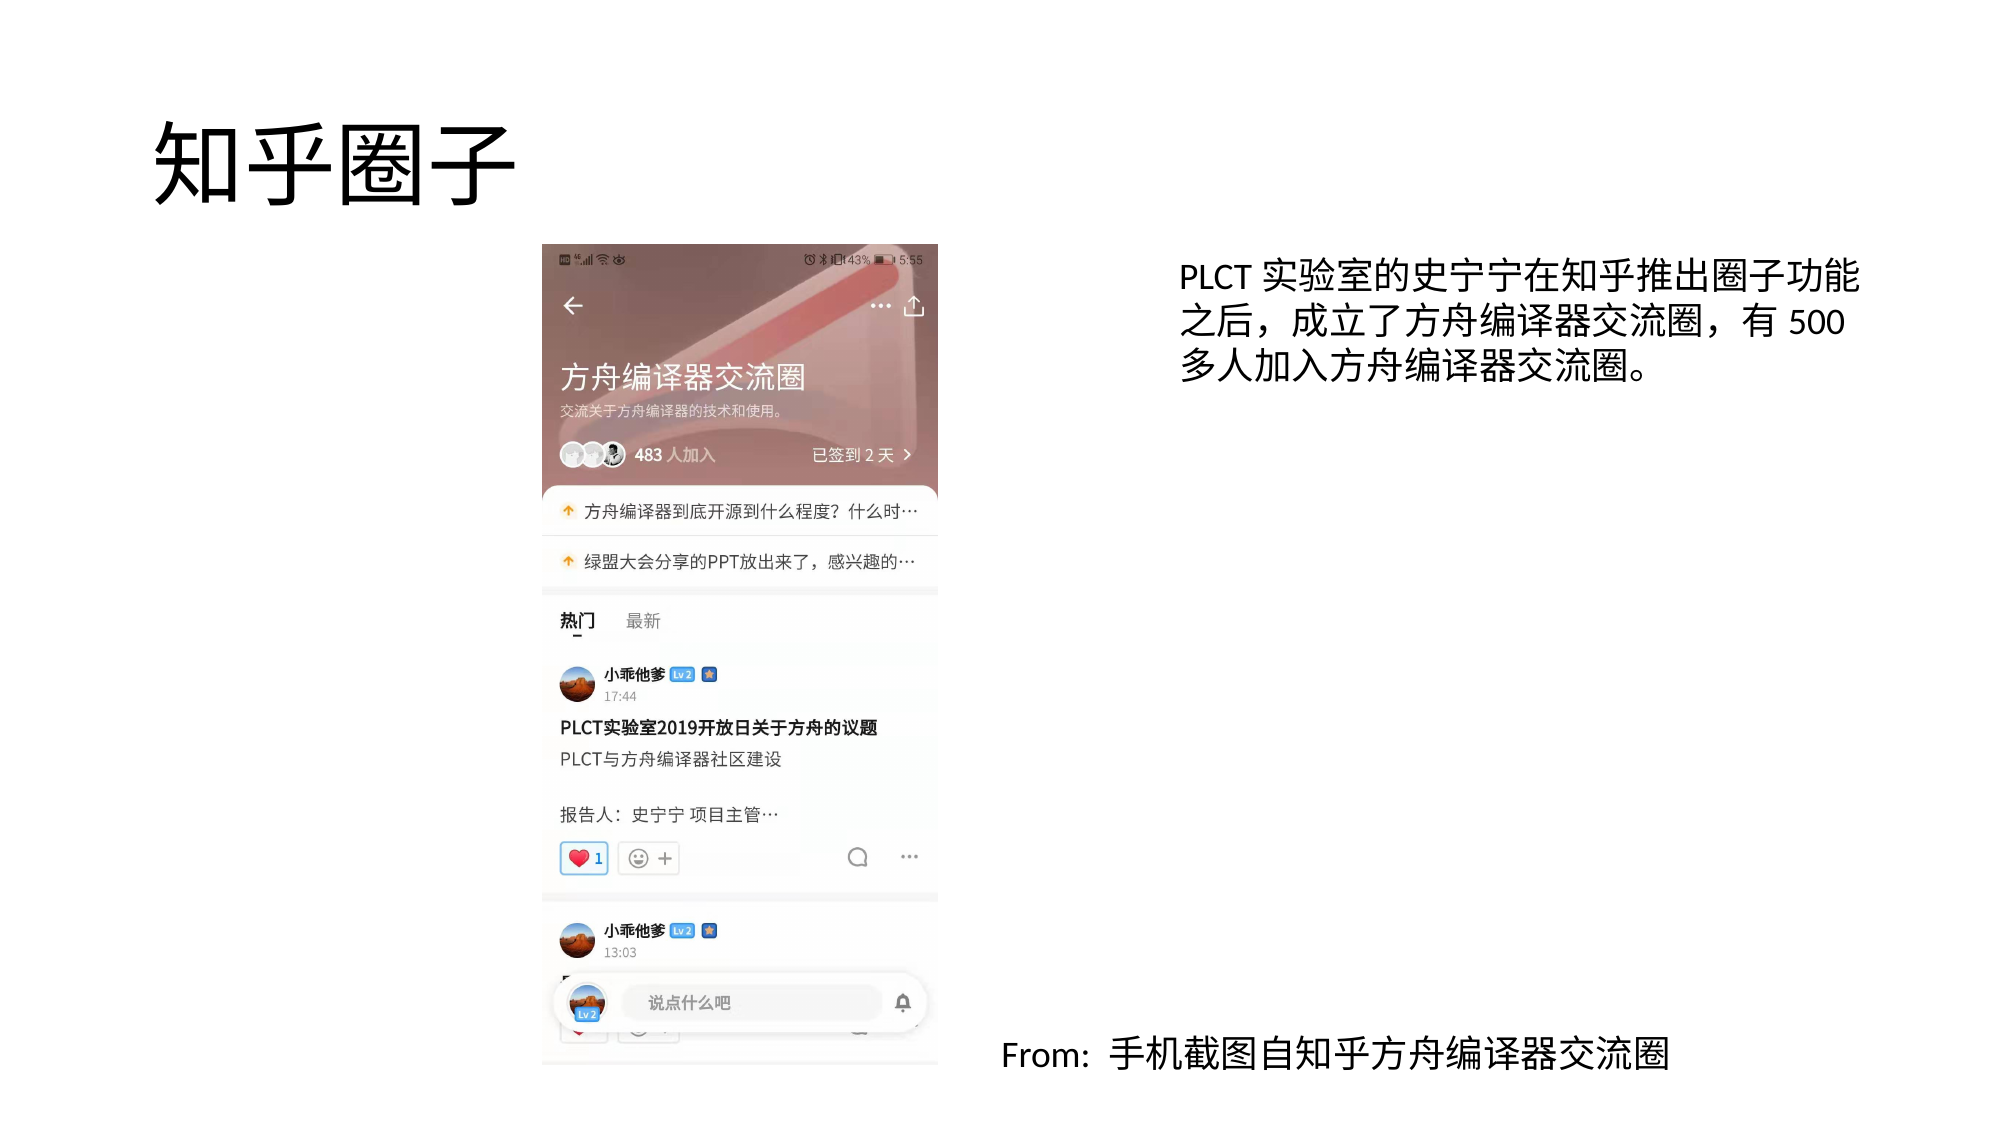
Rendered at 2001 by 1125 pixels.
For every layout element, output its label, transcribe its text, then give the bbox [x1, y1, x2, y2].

text_box PLCT实验室的史宁宁在知乎推出圈子功能之后，成立了方舟编译器交流圈，有500多人加入方舟编译器交流圈。 [1164, 244, 1904, 395]
text_box From: 手机截图自知乎方舟编译器交流圈 [986, 1022, 1863, 1082]
title 知乎圈子 [137, 59, 1863, 278]
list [542, 244, 938, 1065]
